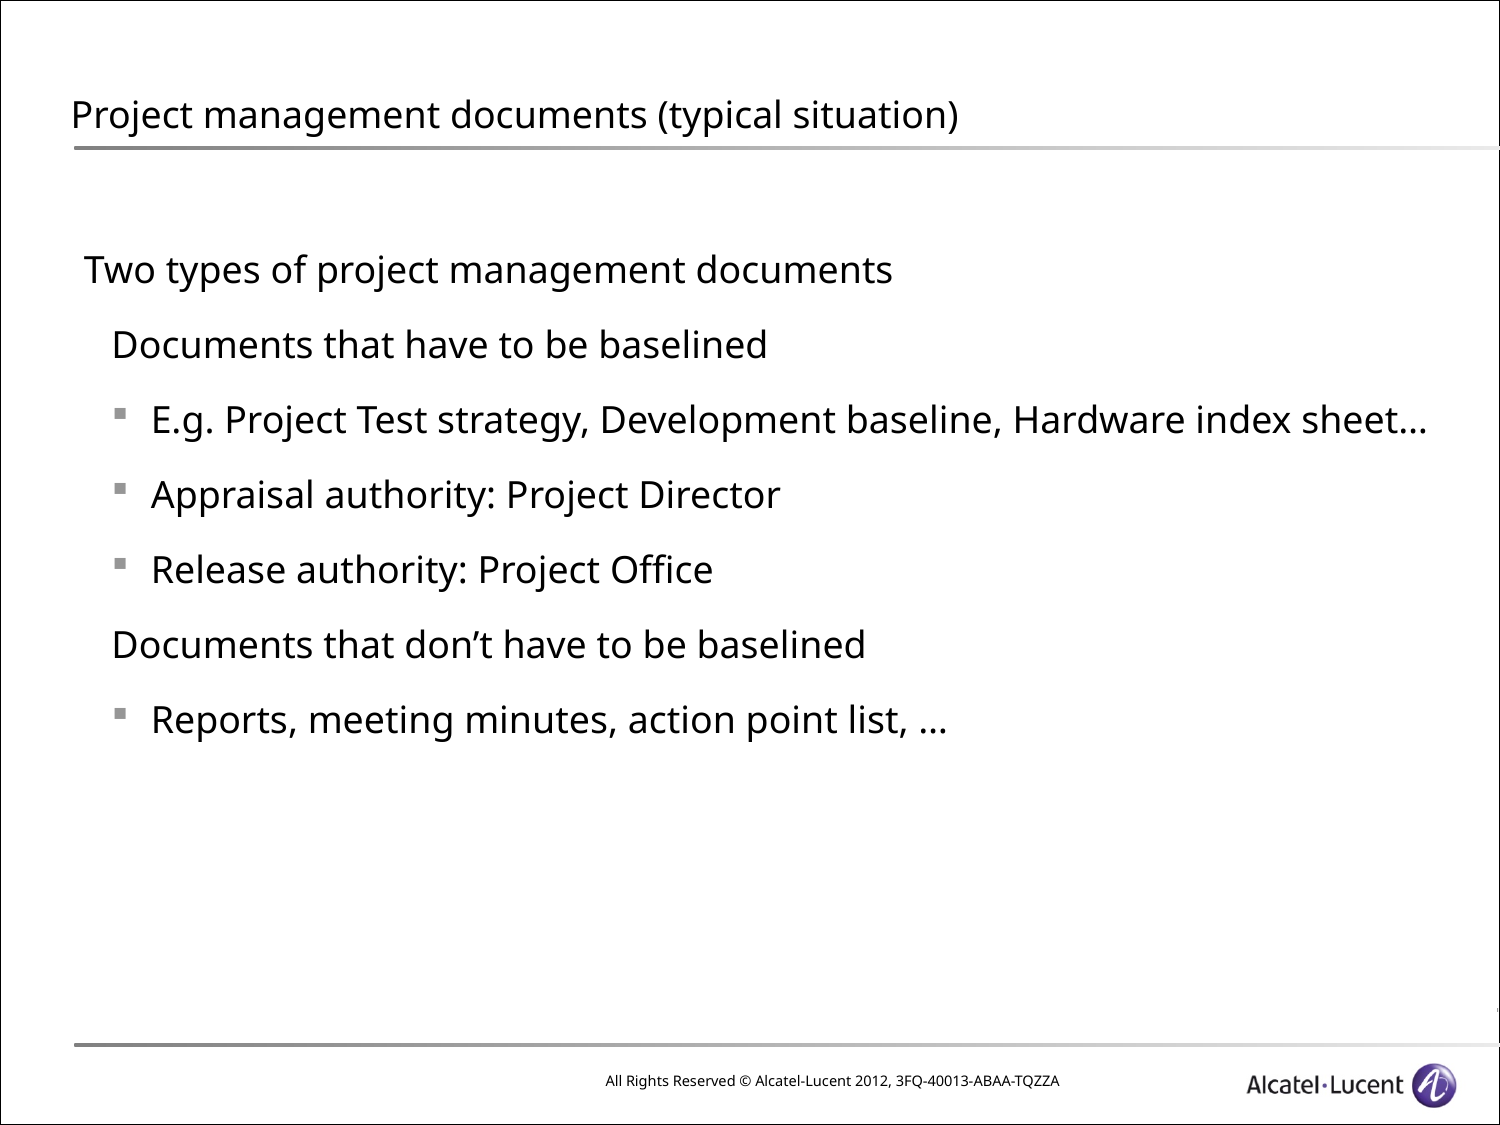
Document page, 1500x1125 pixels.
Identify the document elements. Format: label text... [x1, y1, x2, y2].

title Project management documents (typical situation) [70, 11, 1425, 137]
list Two types of project management documents Documents that have to be baselined E.g. Project Test strategy, Development baseline, Hardware index sheet… Appraisal authority: Project Director Release authority: Project Office Documents that don’t have to be baselined Reports, meeting minutes, action point list, … [83, 241, 1449, 702]
picture [1224, 1061, 1478, 1114]
